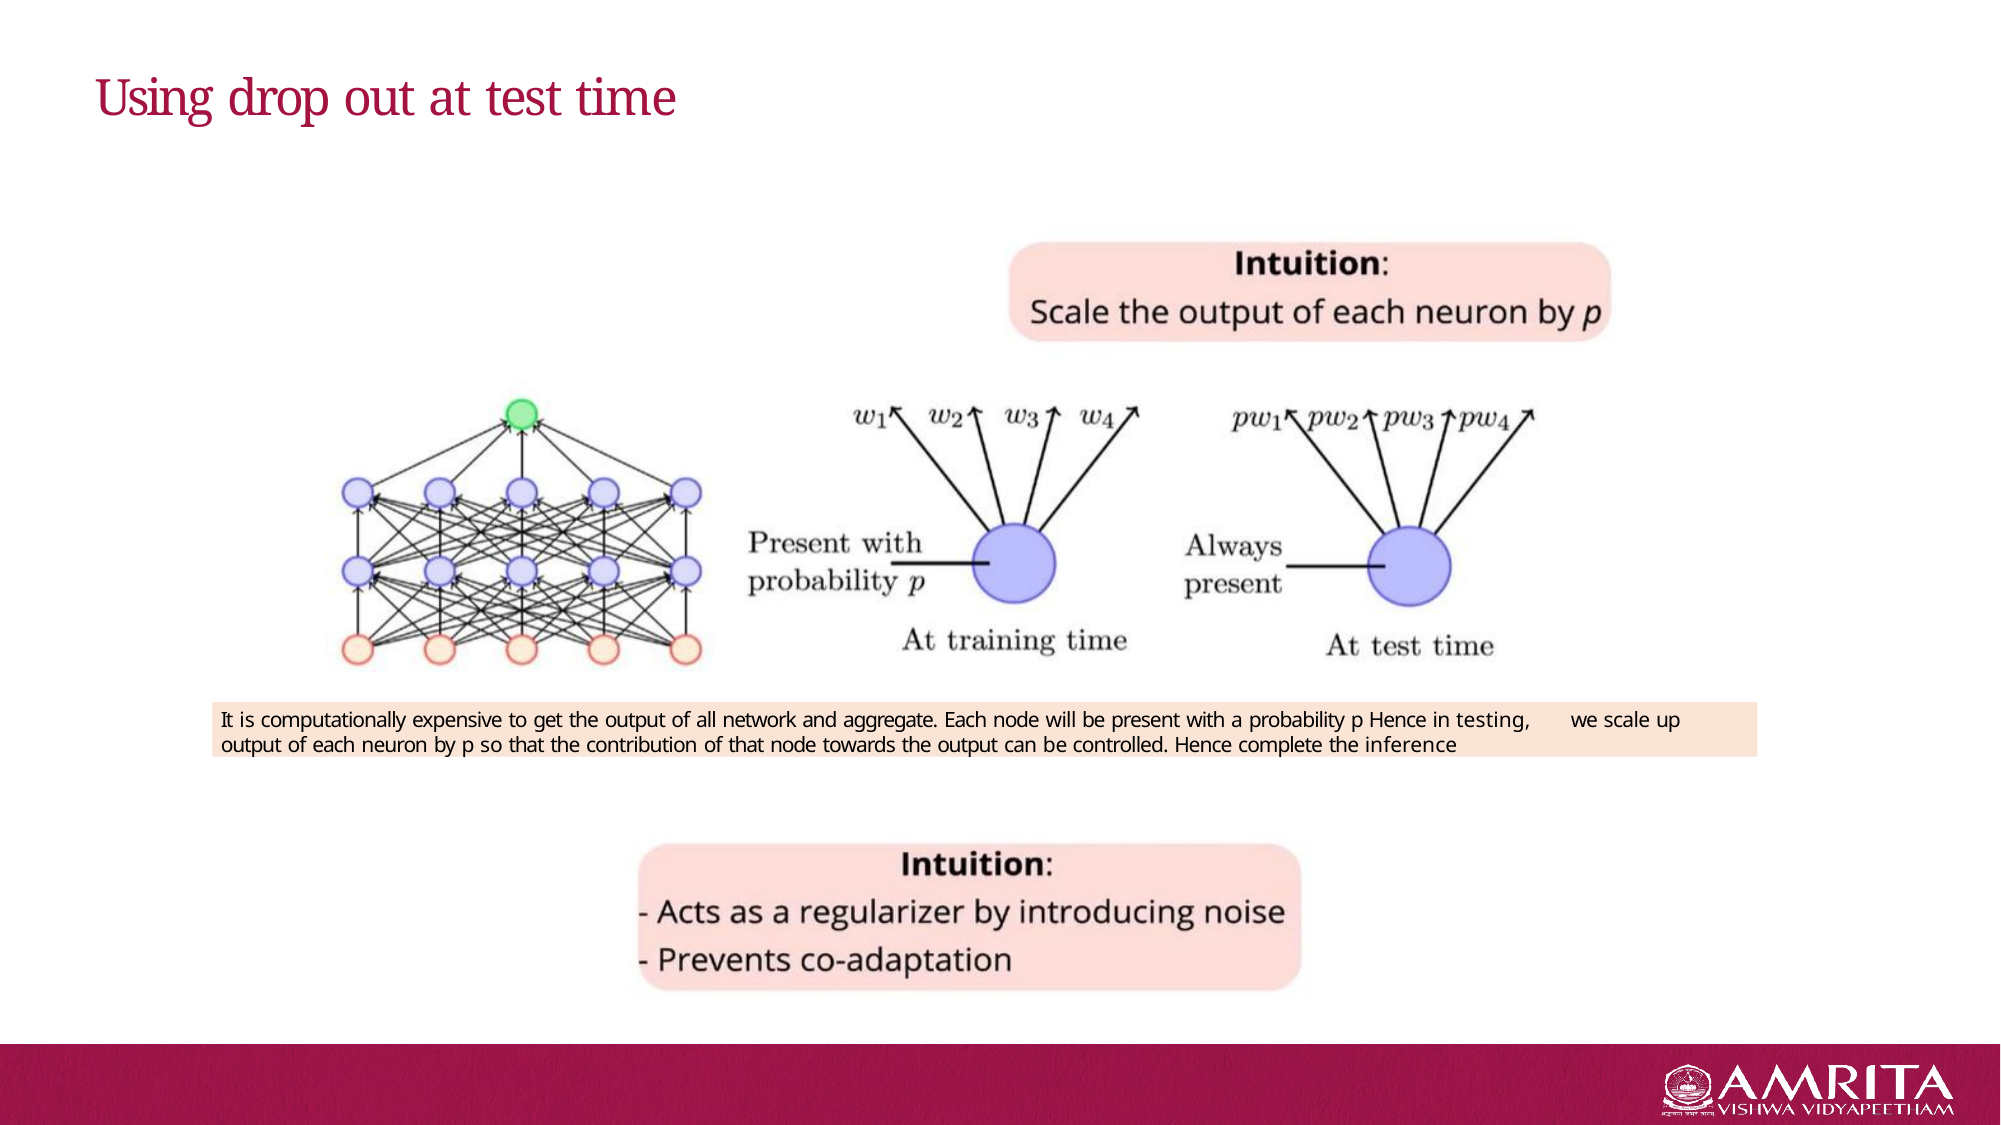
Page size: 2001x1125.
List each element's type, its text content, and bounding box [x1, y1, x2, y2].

title Using drop out at test time [93, 0, 1933, 190]
picture [0, 1044, 2001, 1125]
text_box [212, 224, 1758, 1000]
